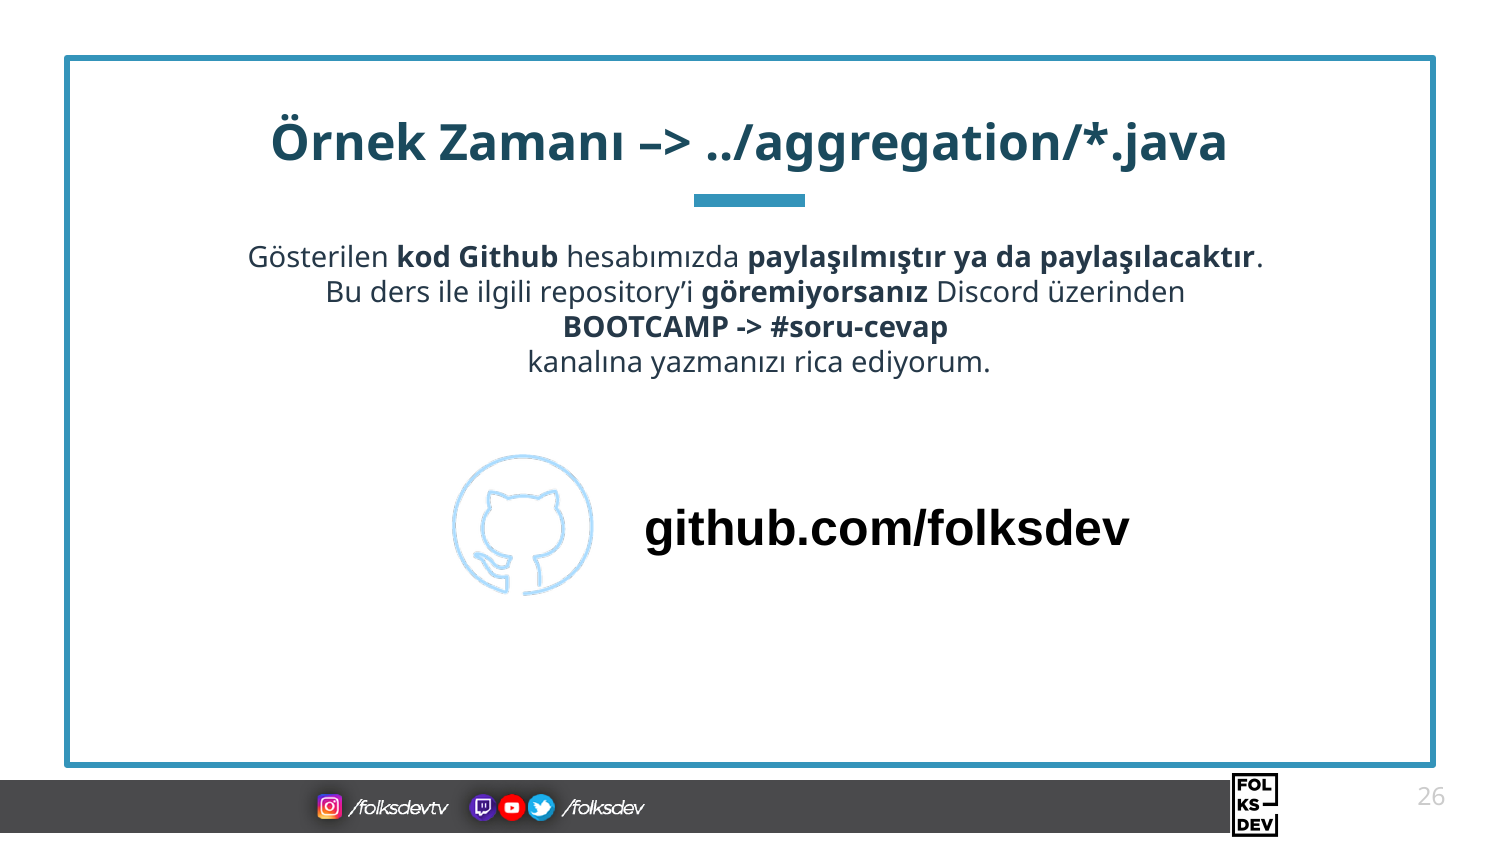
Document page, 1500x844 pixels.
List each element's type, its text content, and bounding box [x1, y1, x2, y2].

title Örnek Zamanı –> ../aggregation/*.java [0, 35, 1500, 186]
slide_number 26 [1402, 764, 1493, 830]
list Gösterilen kod Github hesabımızda paylaşılmıştır ya da paylaşılacaktır. Bu ders ile ilgili repository’i göremiyorsanız Discord üzerinden BOOTCAMP -> #soru-cevap kanalına yazmanızı rica ediyorum. [97, 223, 1422, 664]
picture [450, 453, 595, 598]
picture [0, 773, 1279, 837]
text_box github.com/folksdev [613, 487, 1162, 563]
